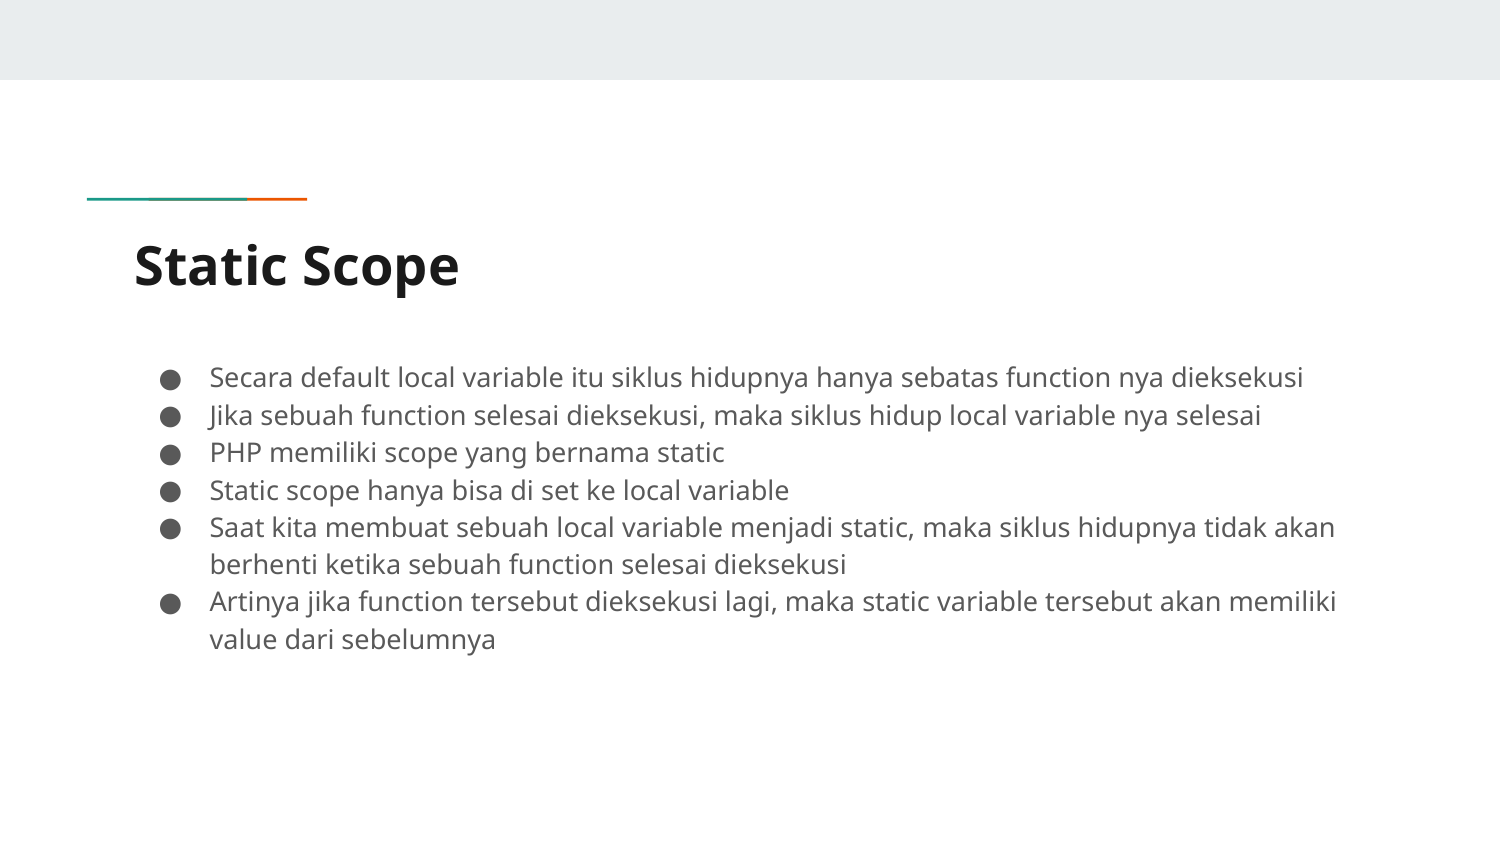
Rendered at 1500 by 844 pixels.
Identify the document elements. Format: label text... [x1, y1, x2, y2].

list Secara default local variable itu siklus hidupnya hanya sebatas function nya dieksekusi Jika sebuah function selesai dieksekusi, maka siklus hidup local variable nya selesai PHP memiliki scope yang bernama static Static scope hanya bisa di set ke local variable Saat kita membuat sebuah local variable menjadi static, maka siklus hidupnya tidak akan berhenti ketika sebuah function selesai dieksekusi Artinya jika function tersebut dieksekusi lagi, maka static variable tersebut akan memiliki value dari sebelumnya [119, 341, 1381, 712]
title Static Scope [119, 216, 1381, 305]
